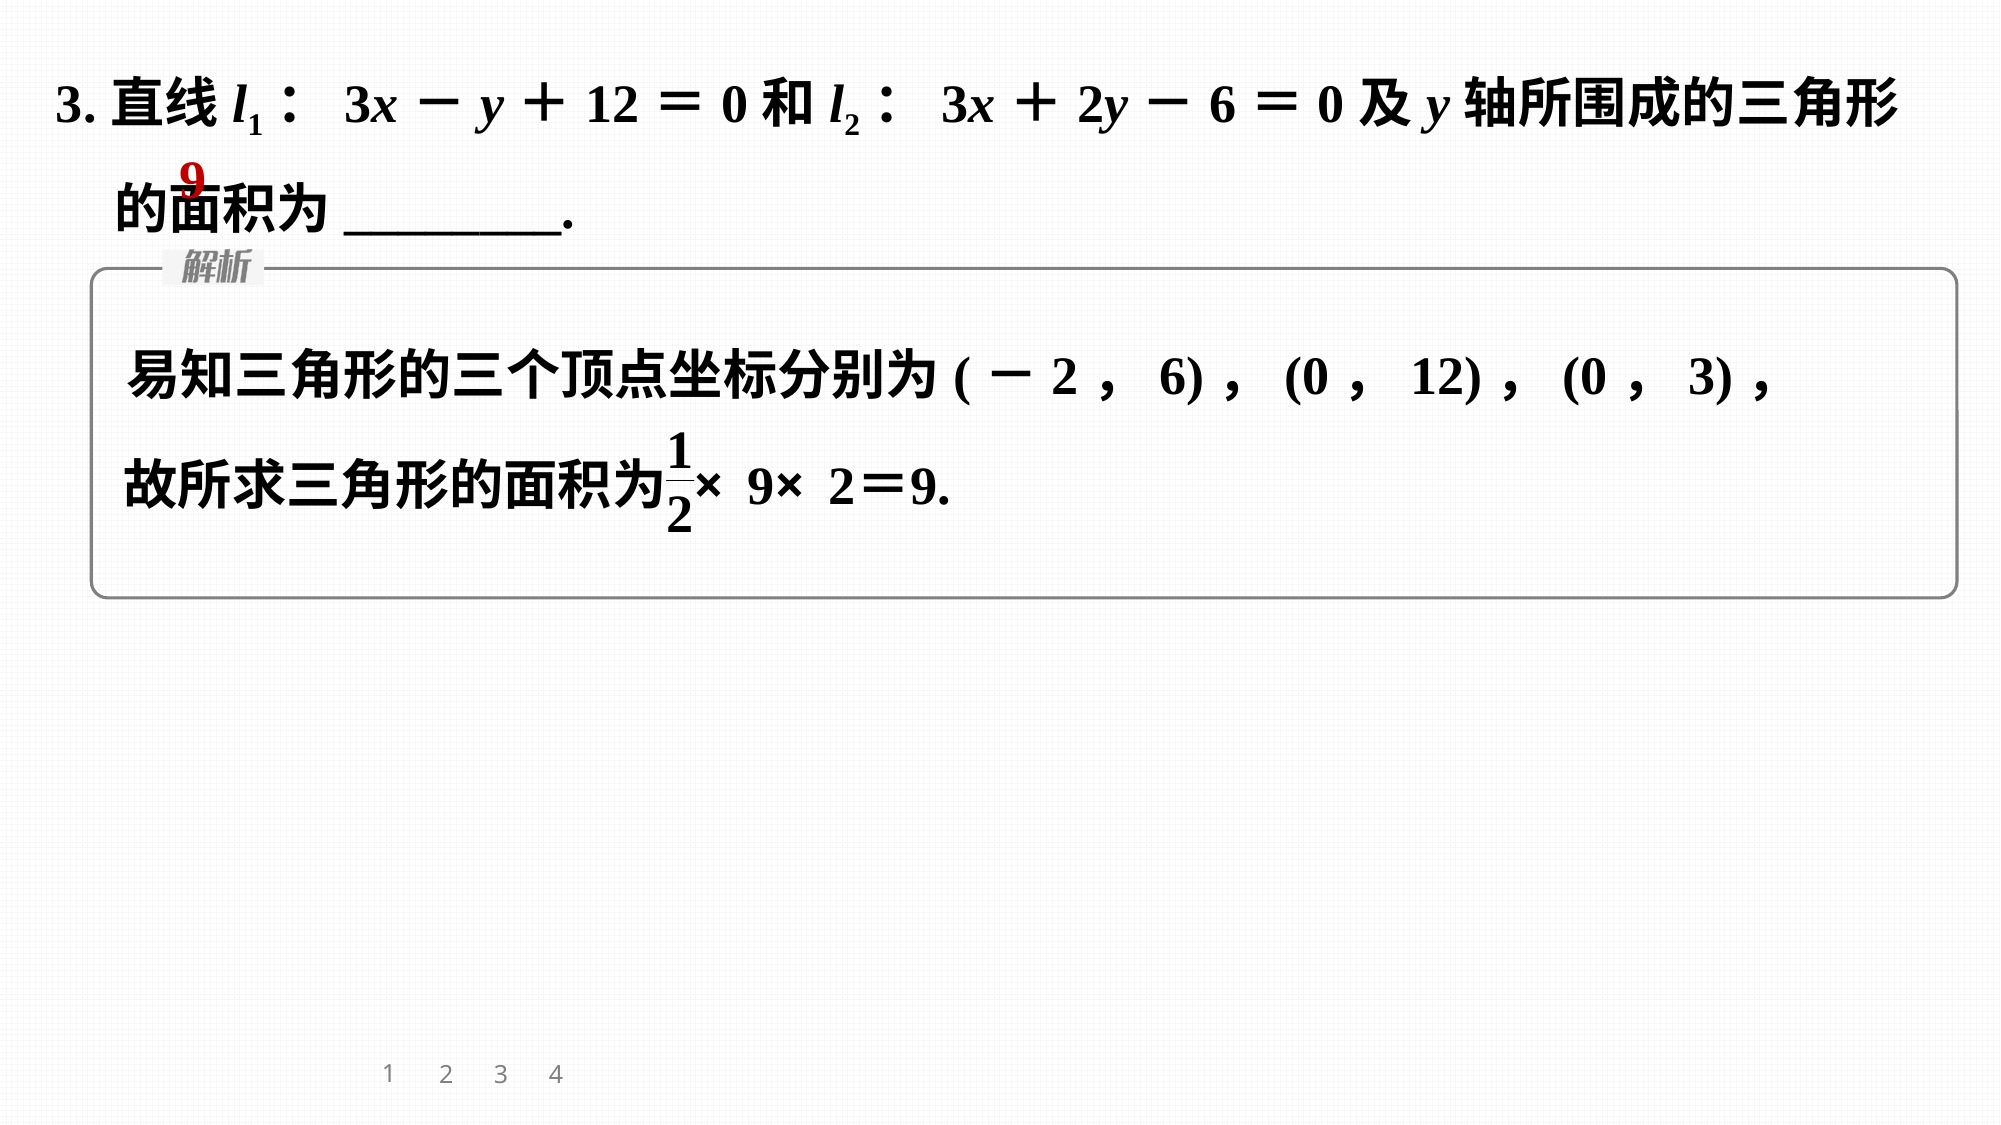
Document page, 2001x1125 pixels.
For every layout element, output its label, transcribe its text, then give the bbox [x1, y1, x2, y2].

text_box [123, 416, 2000, 546]
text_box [91, 249, 1957, 598]
text_box 9 [165, 137, 222, 217]
text_box 3.直线l1：3x－y＋12＝0和l2：3x＋2y－6＝0及y轴所围成的三角形的面积为________. [41, 23, 1916, 247]
